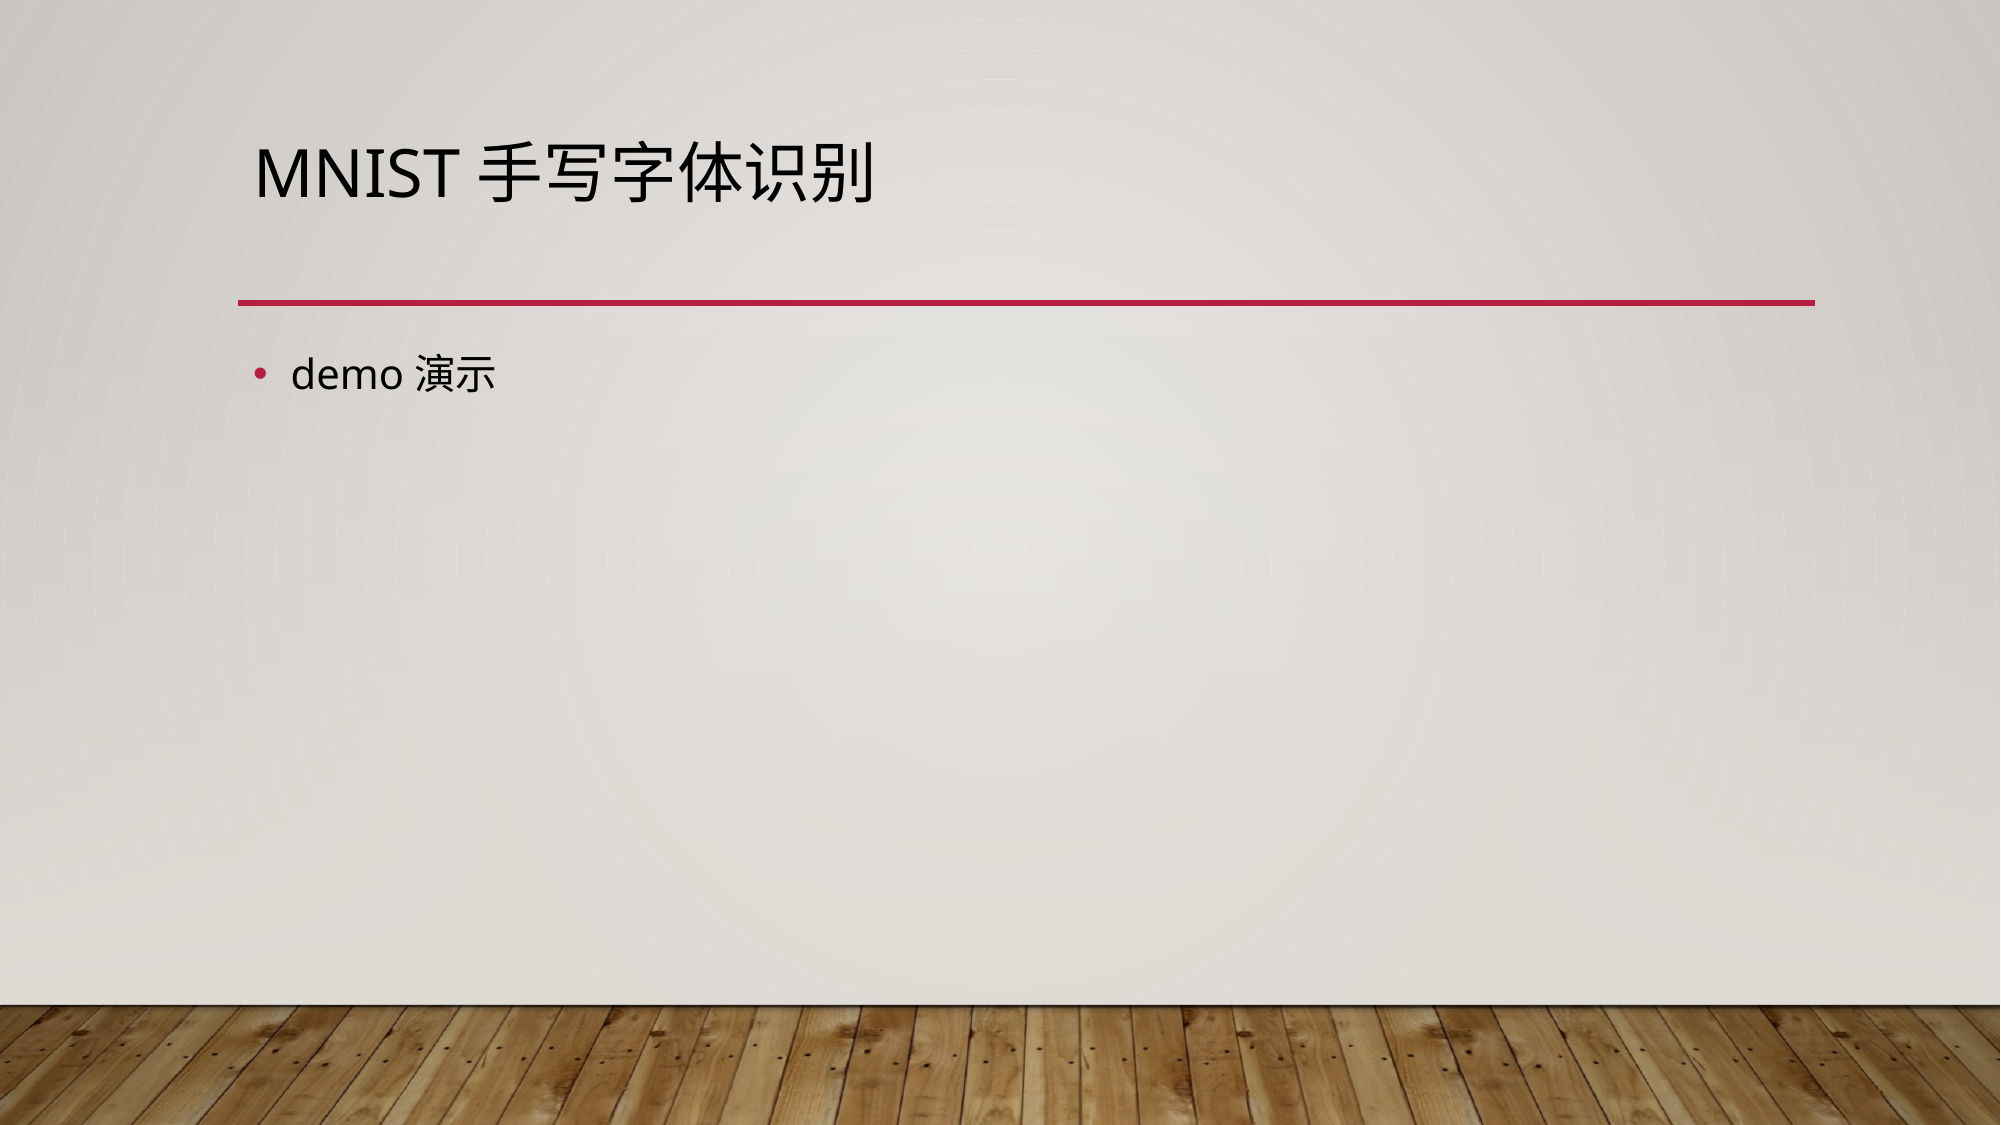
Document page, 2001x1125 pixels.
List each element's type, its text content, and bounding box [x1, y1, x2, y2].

list demo演示 [238, 330, 1814, 897]
picture [0, 1005, 2000, 1125]
title MNIST手写字体识别 [238, 131, 1814, 305]
